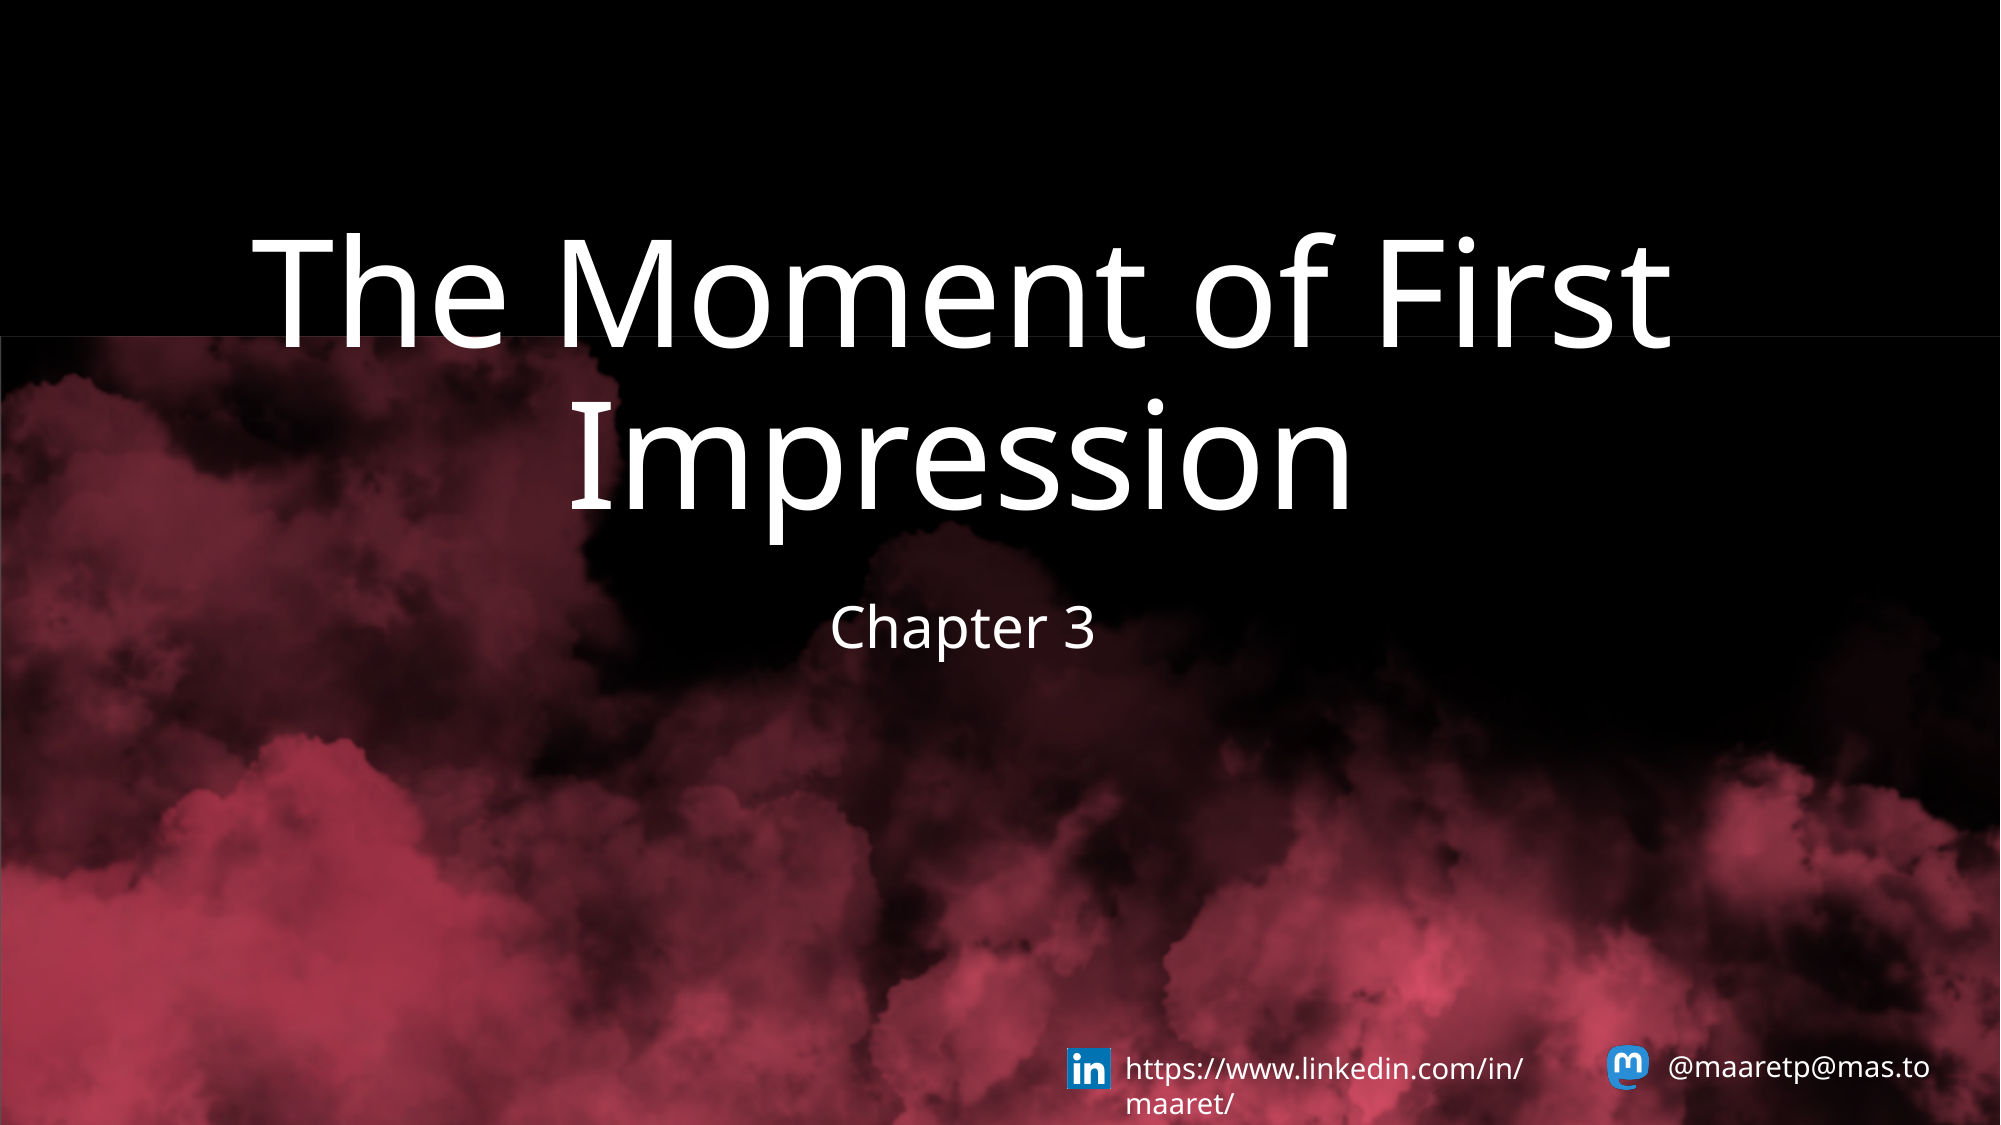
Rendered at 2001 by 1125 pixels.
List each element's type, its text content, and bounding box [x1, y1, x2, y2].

picture [2, 337, 1998, 1125]
subtitle Chapter 3 [0, 590, 1926, 863]
title The Moment of First Impression [0, 184, 1926, 576]
